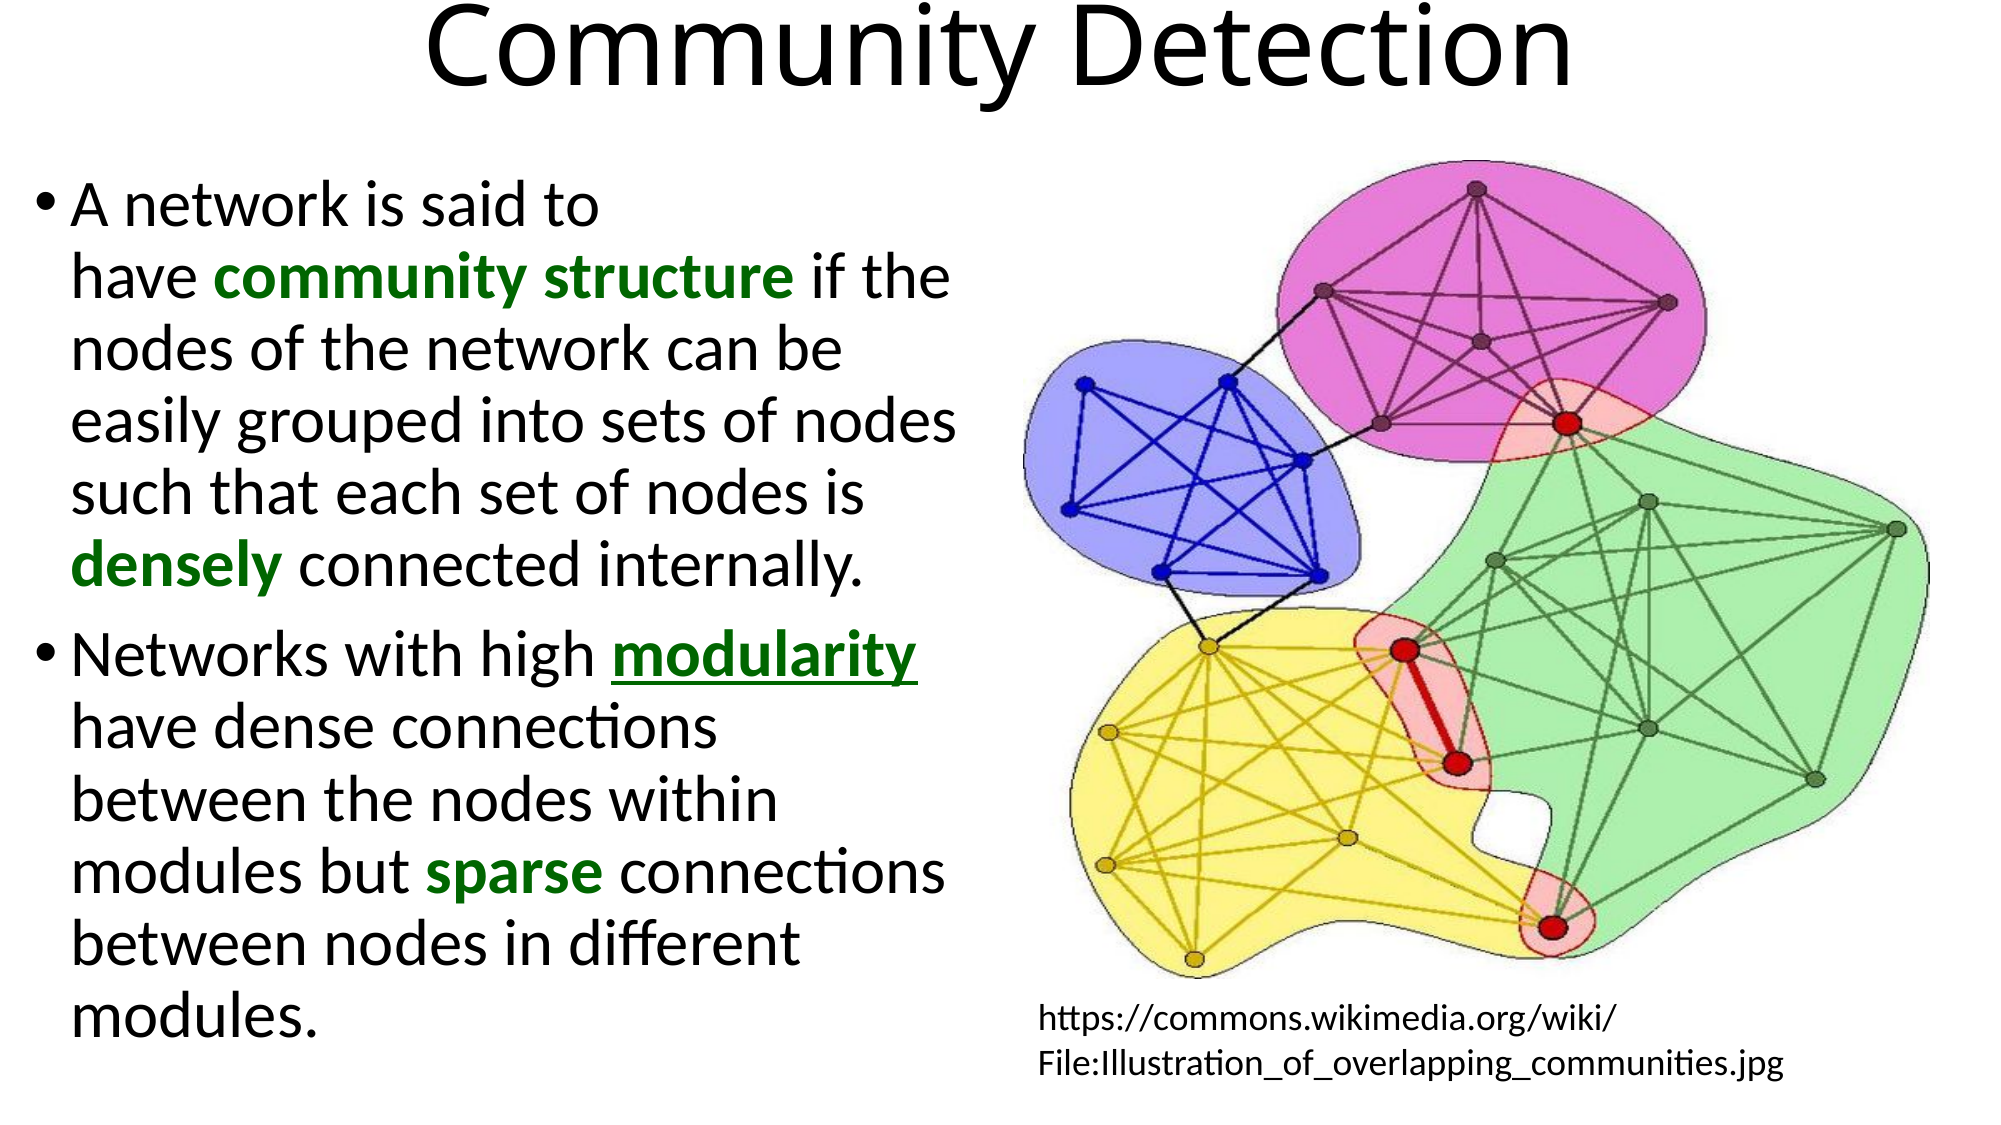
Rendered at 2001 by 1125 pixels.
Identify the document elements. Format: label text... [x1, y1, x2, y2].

picture [1023, 160, 1930, 979]
list A network is said to have community structure if the nodes of the network can be easily grouped into sets of nodes such that each set of nodes is densely connected internally. Networks with high modularity have dense connections between the nodes within modules but sparse connections between nodes in different modules. [19, 160, 981, 1093]
title Community Detection [137, 6, 1863, 92]
text_box https://commons.wikimedia.org/wiki/File:Illustration_of_overlapping_communities.jpg [1023, 986, 2000, 1091]
